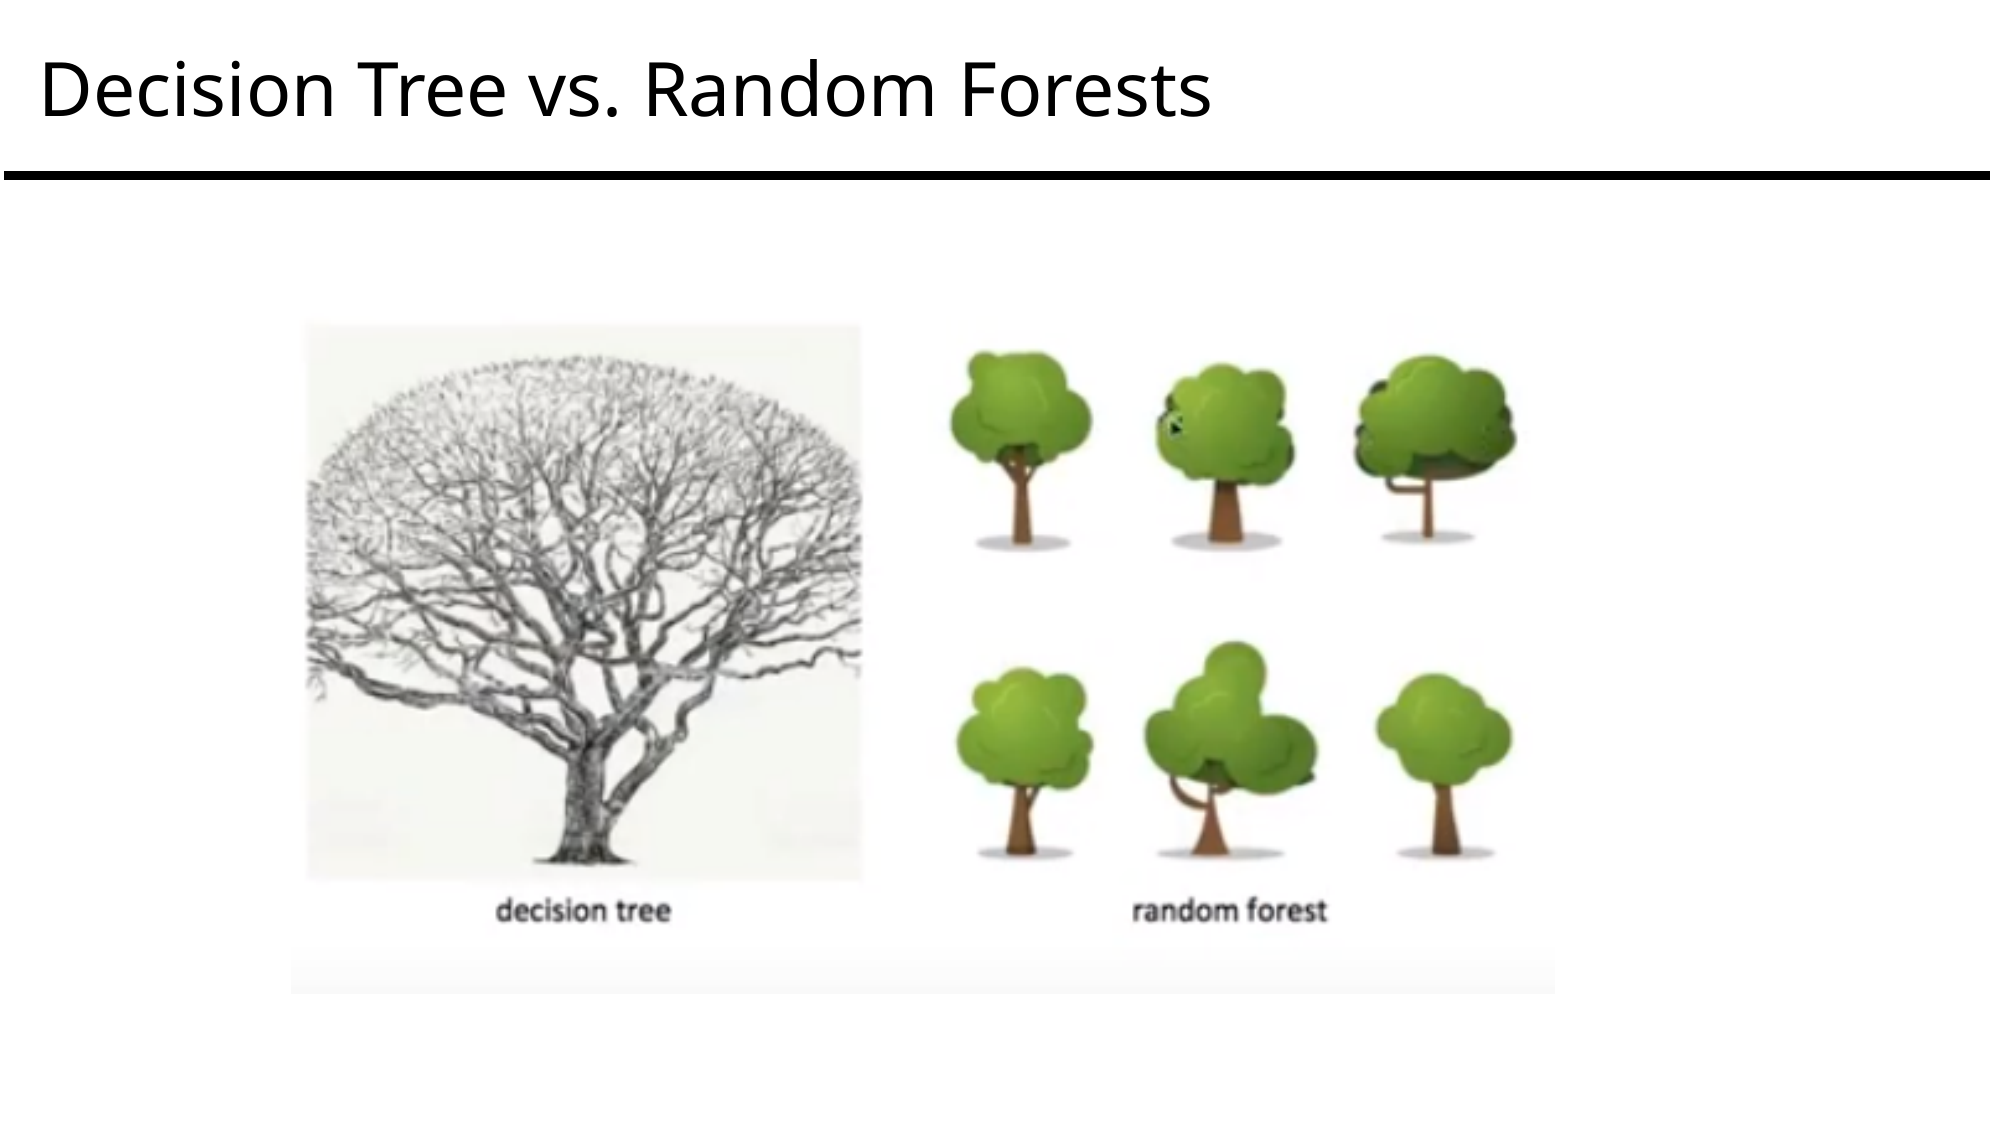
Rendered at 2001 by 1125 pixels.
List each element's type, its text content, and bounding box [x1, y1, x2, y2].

title Decision Tree vs. Random Forests [23, 26, 1984, 159]
picture [291, 263, 1555, 995]
